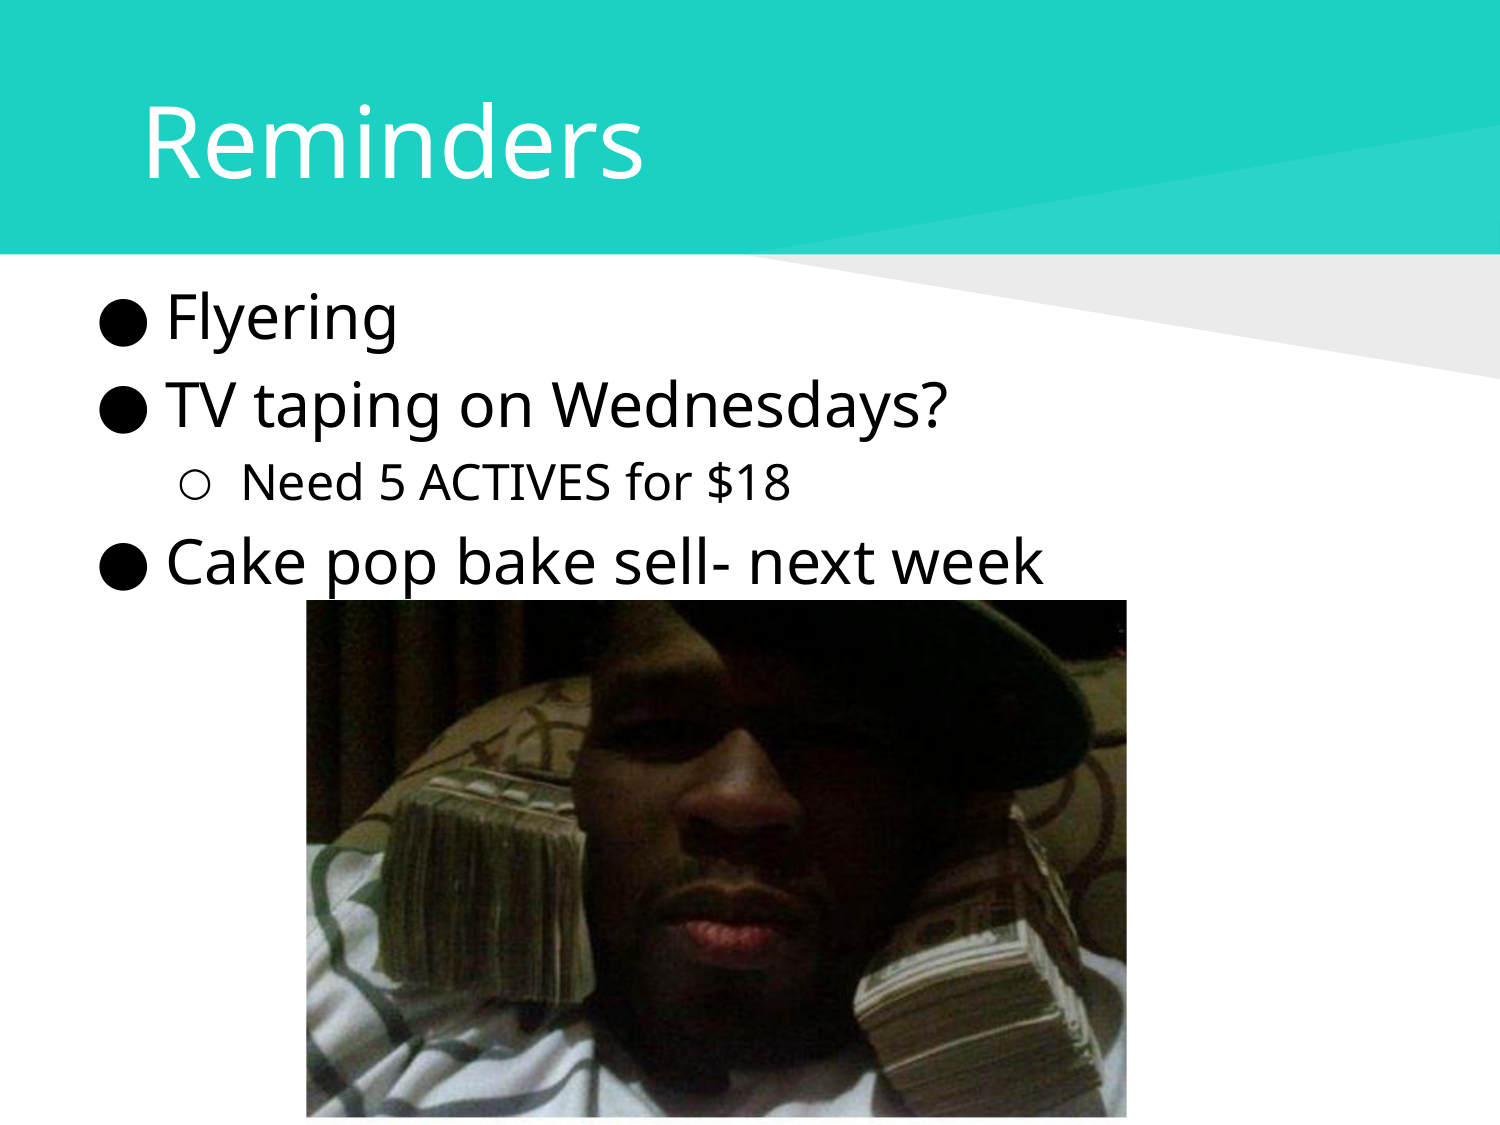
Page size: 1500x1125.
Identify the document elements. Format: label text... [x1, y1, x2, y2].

list Flyering TV taping on Wednesdays? Need 5 ACTIVES for $18 Cake pop bake sell- next week [75, 262, 1425, 1078]
title Reminders [75, 45, 1425, 233]
text_box [306, 600, 1127, 1125]
